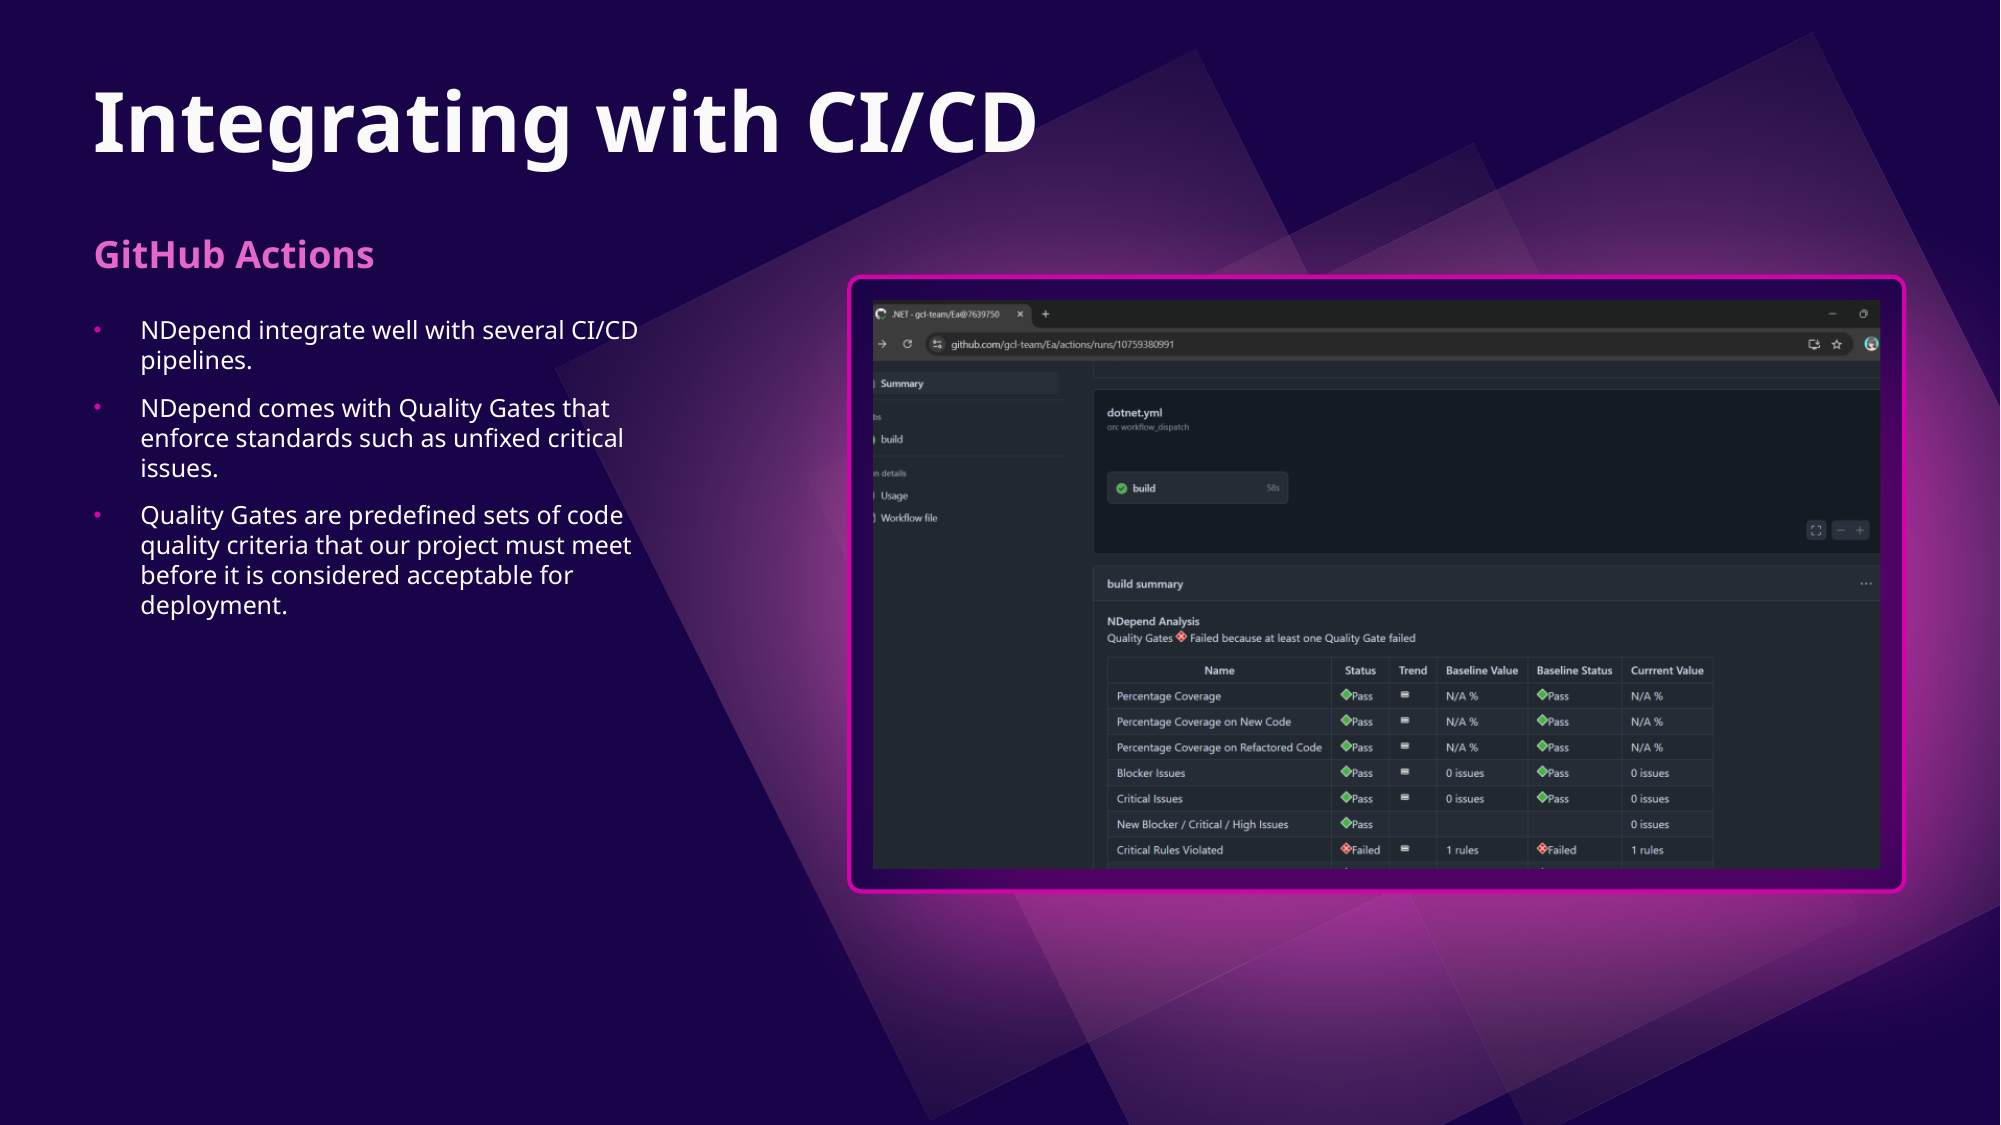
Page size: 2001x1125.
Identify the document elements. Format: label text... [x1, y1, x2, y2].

title Integrating with CI/CD [93, 69, 1902, 171]
list NDepend integrate well with several CI/CD pipelines. NDepend comes with Quality Gates that enforce standards such as unfixed critical issues. Quality Gates are predefined sets of code quality criteria that our project must meet before it is considered acceptable for deployment. [93, 314, 680, 625]
picture [872, 300, 1881, 869]
list GitHub Actions [93, 231, 680, 277]
